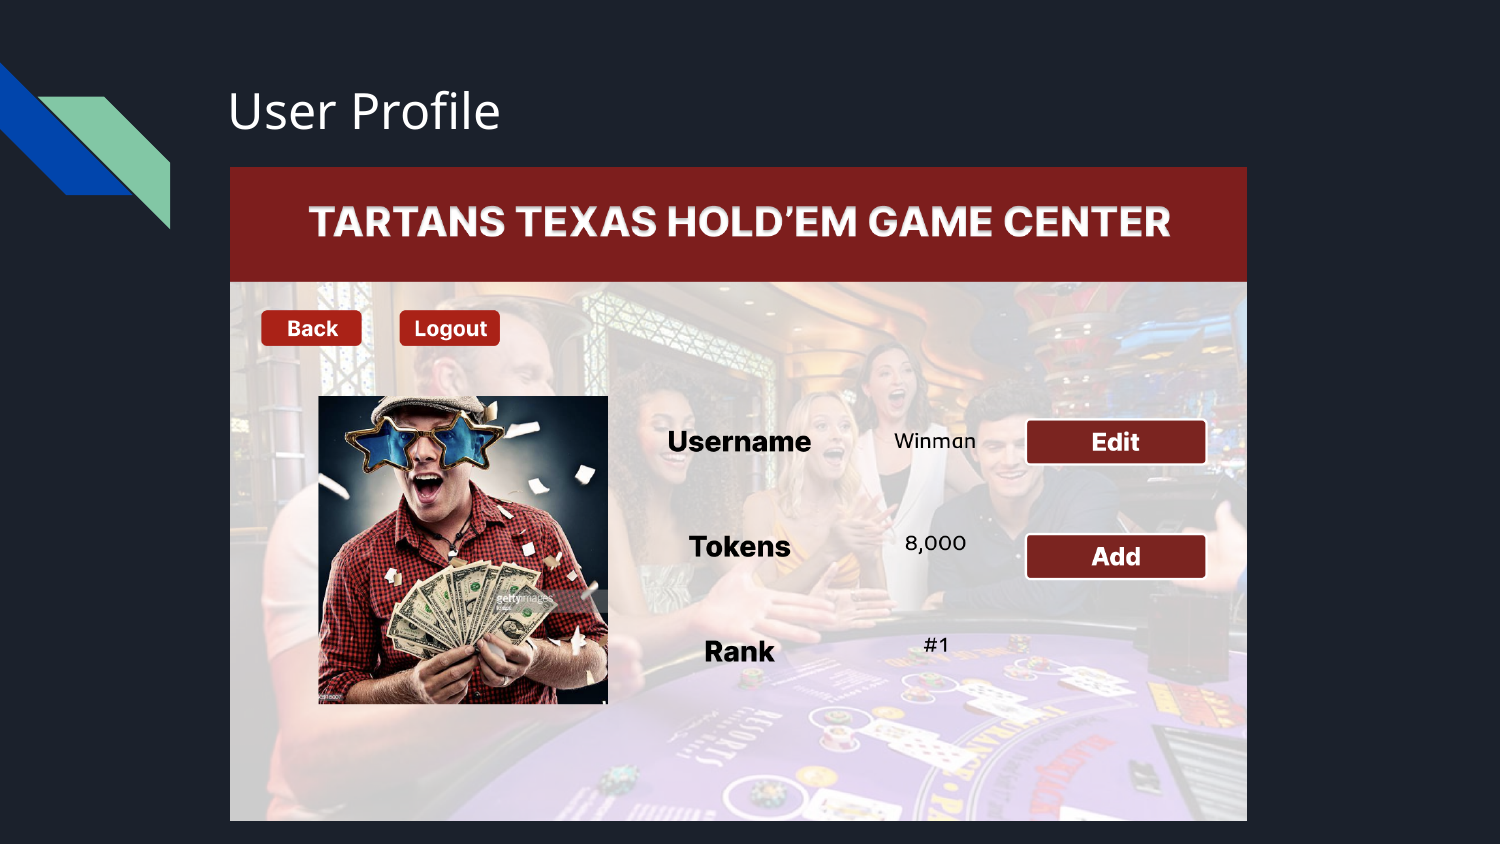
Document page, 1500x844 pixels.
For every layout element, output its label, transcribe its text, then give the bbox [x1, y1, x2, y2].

picture [229, 166, 1247, 821]
title User Profile [212, 64, 1368, 215]
